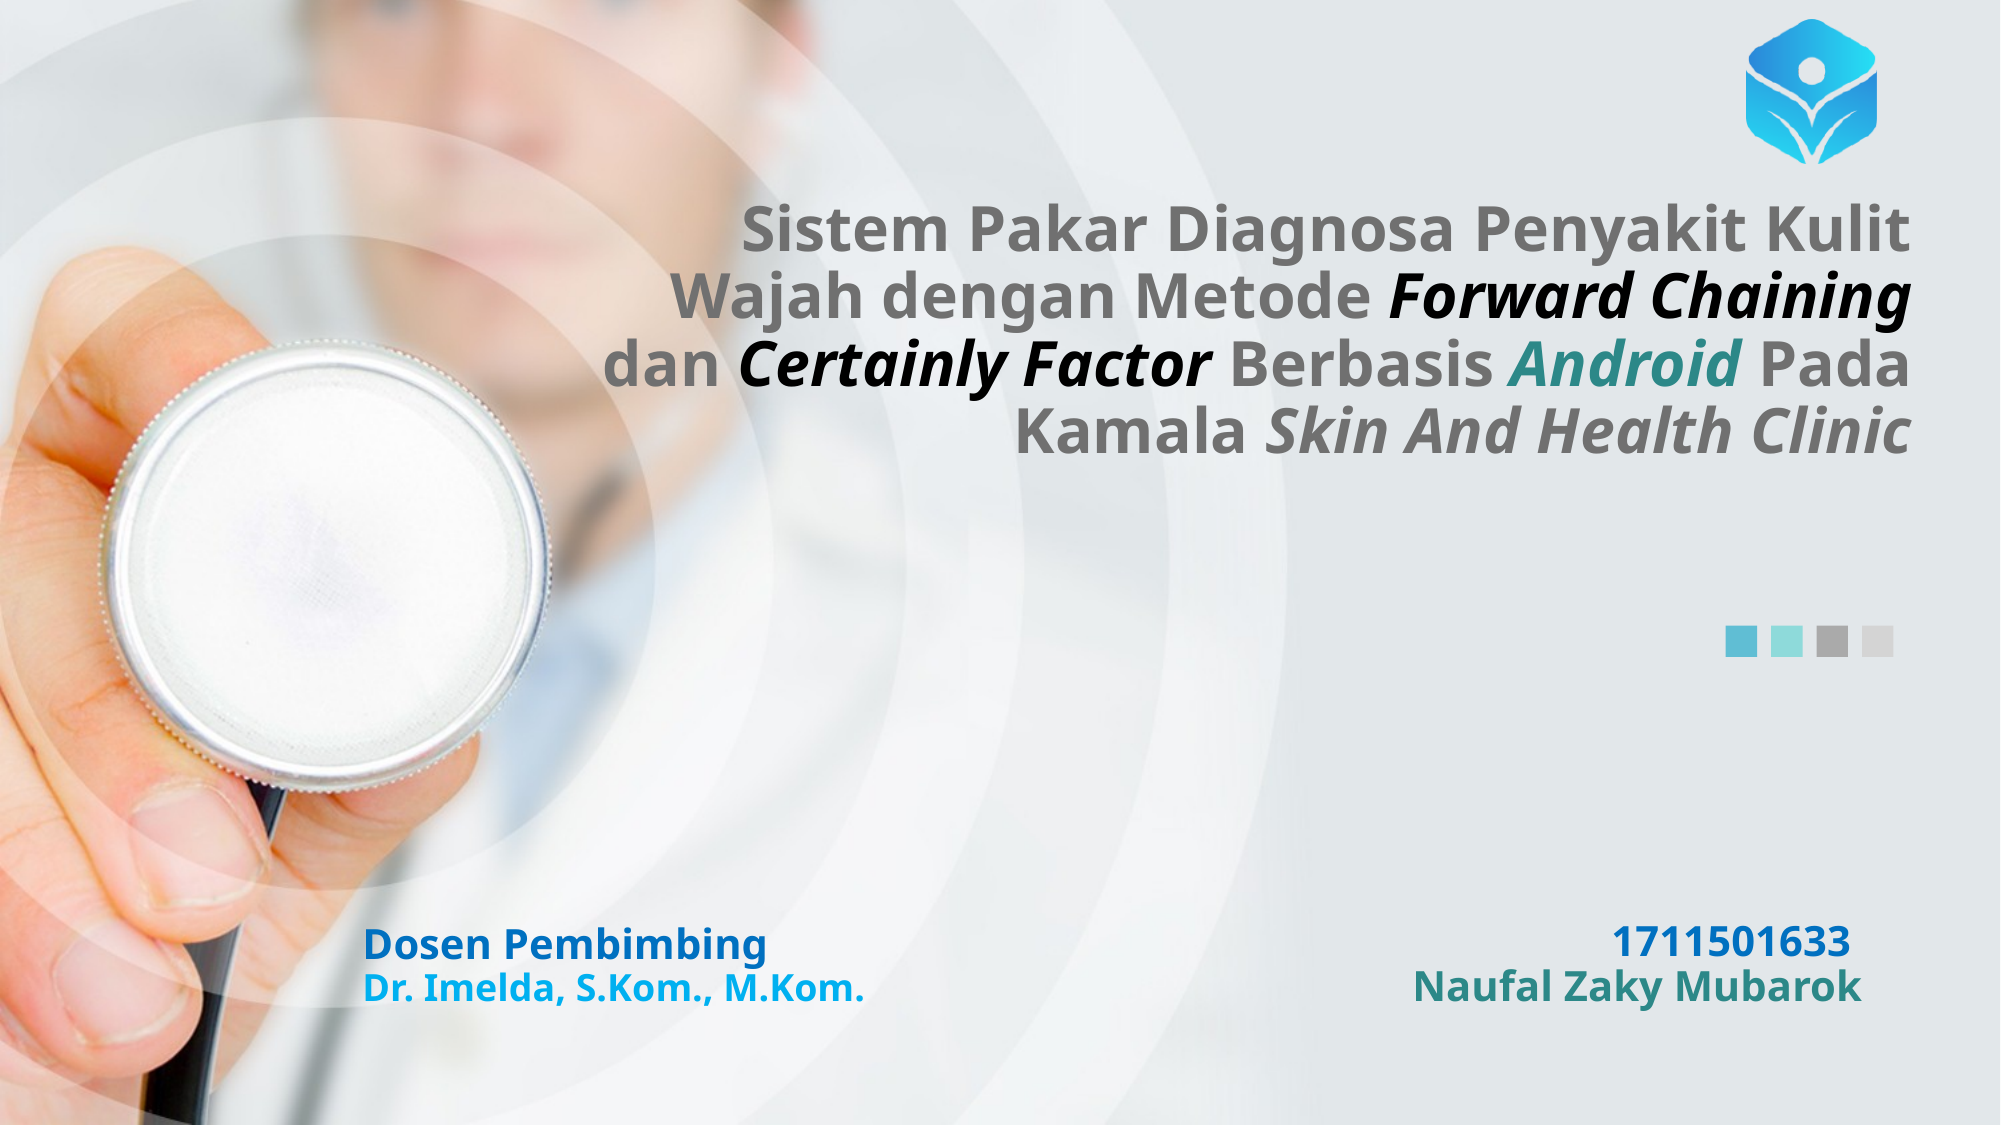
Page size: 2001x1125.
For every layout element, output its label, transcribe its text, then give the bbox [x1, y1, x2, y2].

picture [0, 0, 2001, 1125]
text_box Dosen Pembimbing Dr. Imelda, S.Kom., M.Kom. [347, 919, 1214, 1014]
list 1711501633 Naufal Zaky Mubarok [1010, 918, 1877, 1014]
title Sistem Pakar Diagnosa Penyakit Kulit Wajah dengan Metode Forward Chaining dan Certainly Factor Berbasis Android Pada Kamala Skin And Health Clinic [542, 228, 1928, 437]
